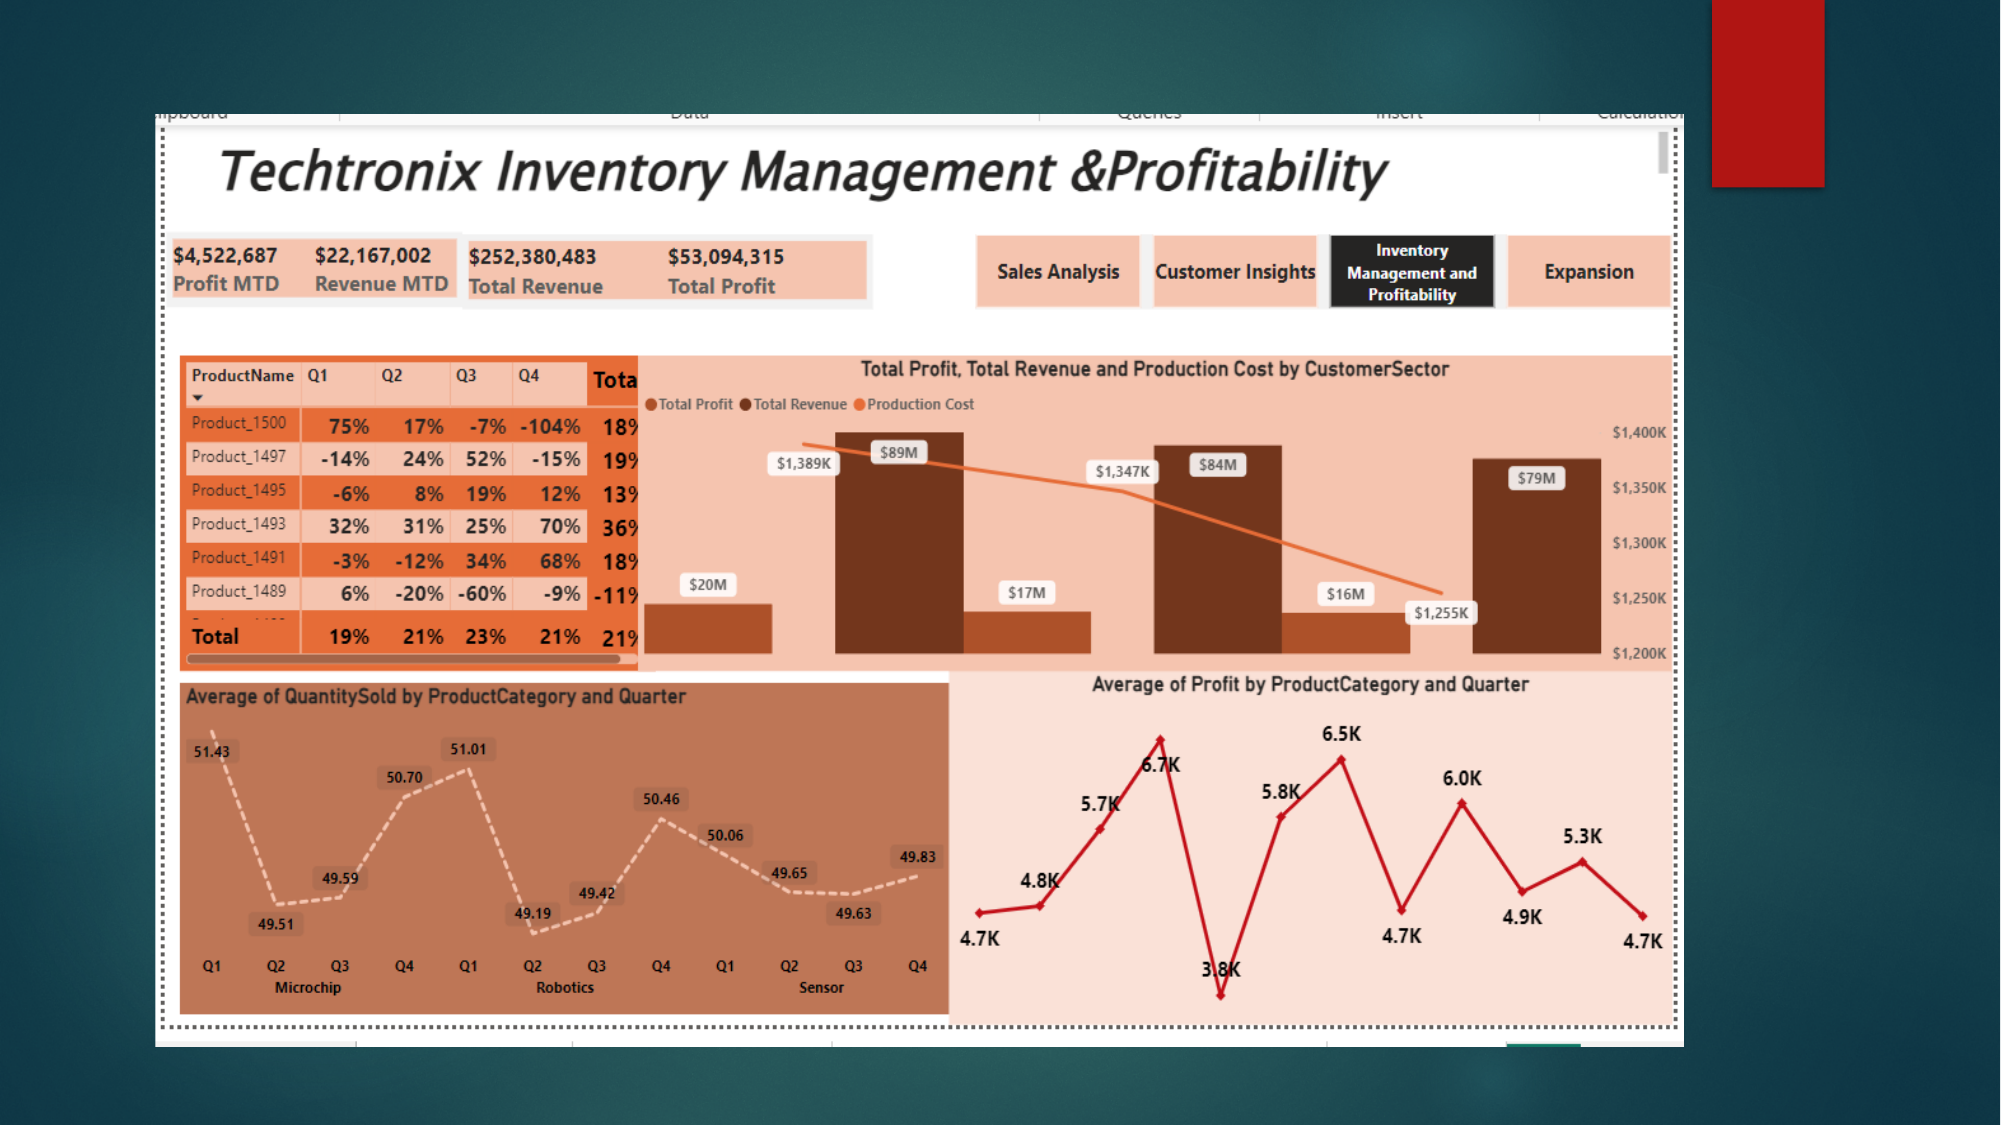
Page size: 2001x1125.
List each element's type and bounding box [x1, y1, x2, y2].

picture [0, 0, 1685, 1125]
